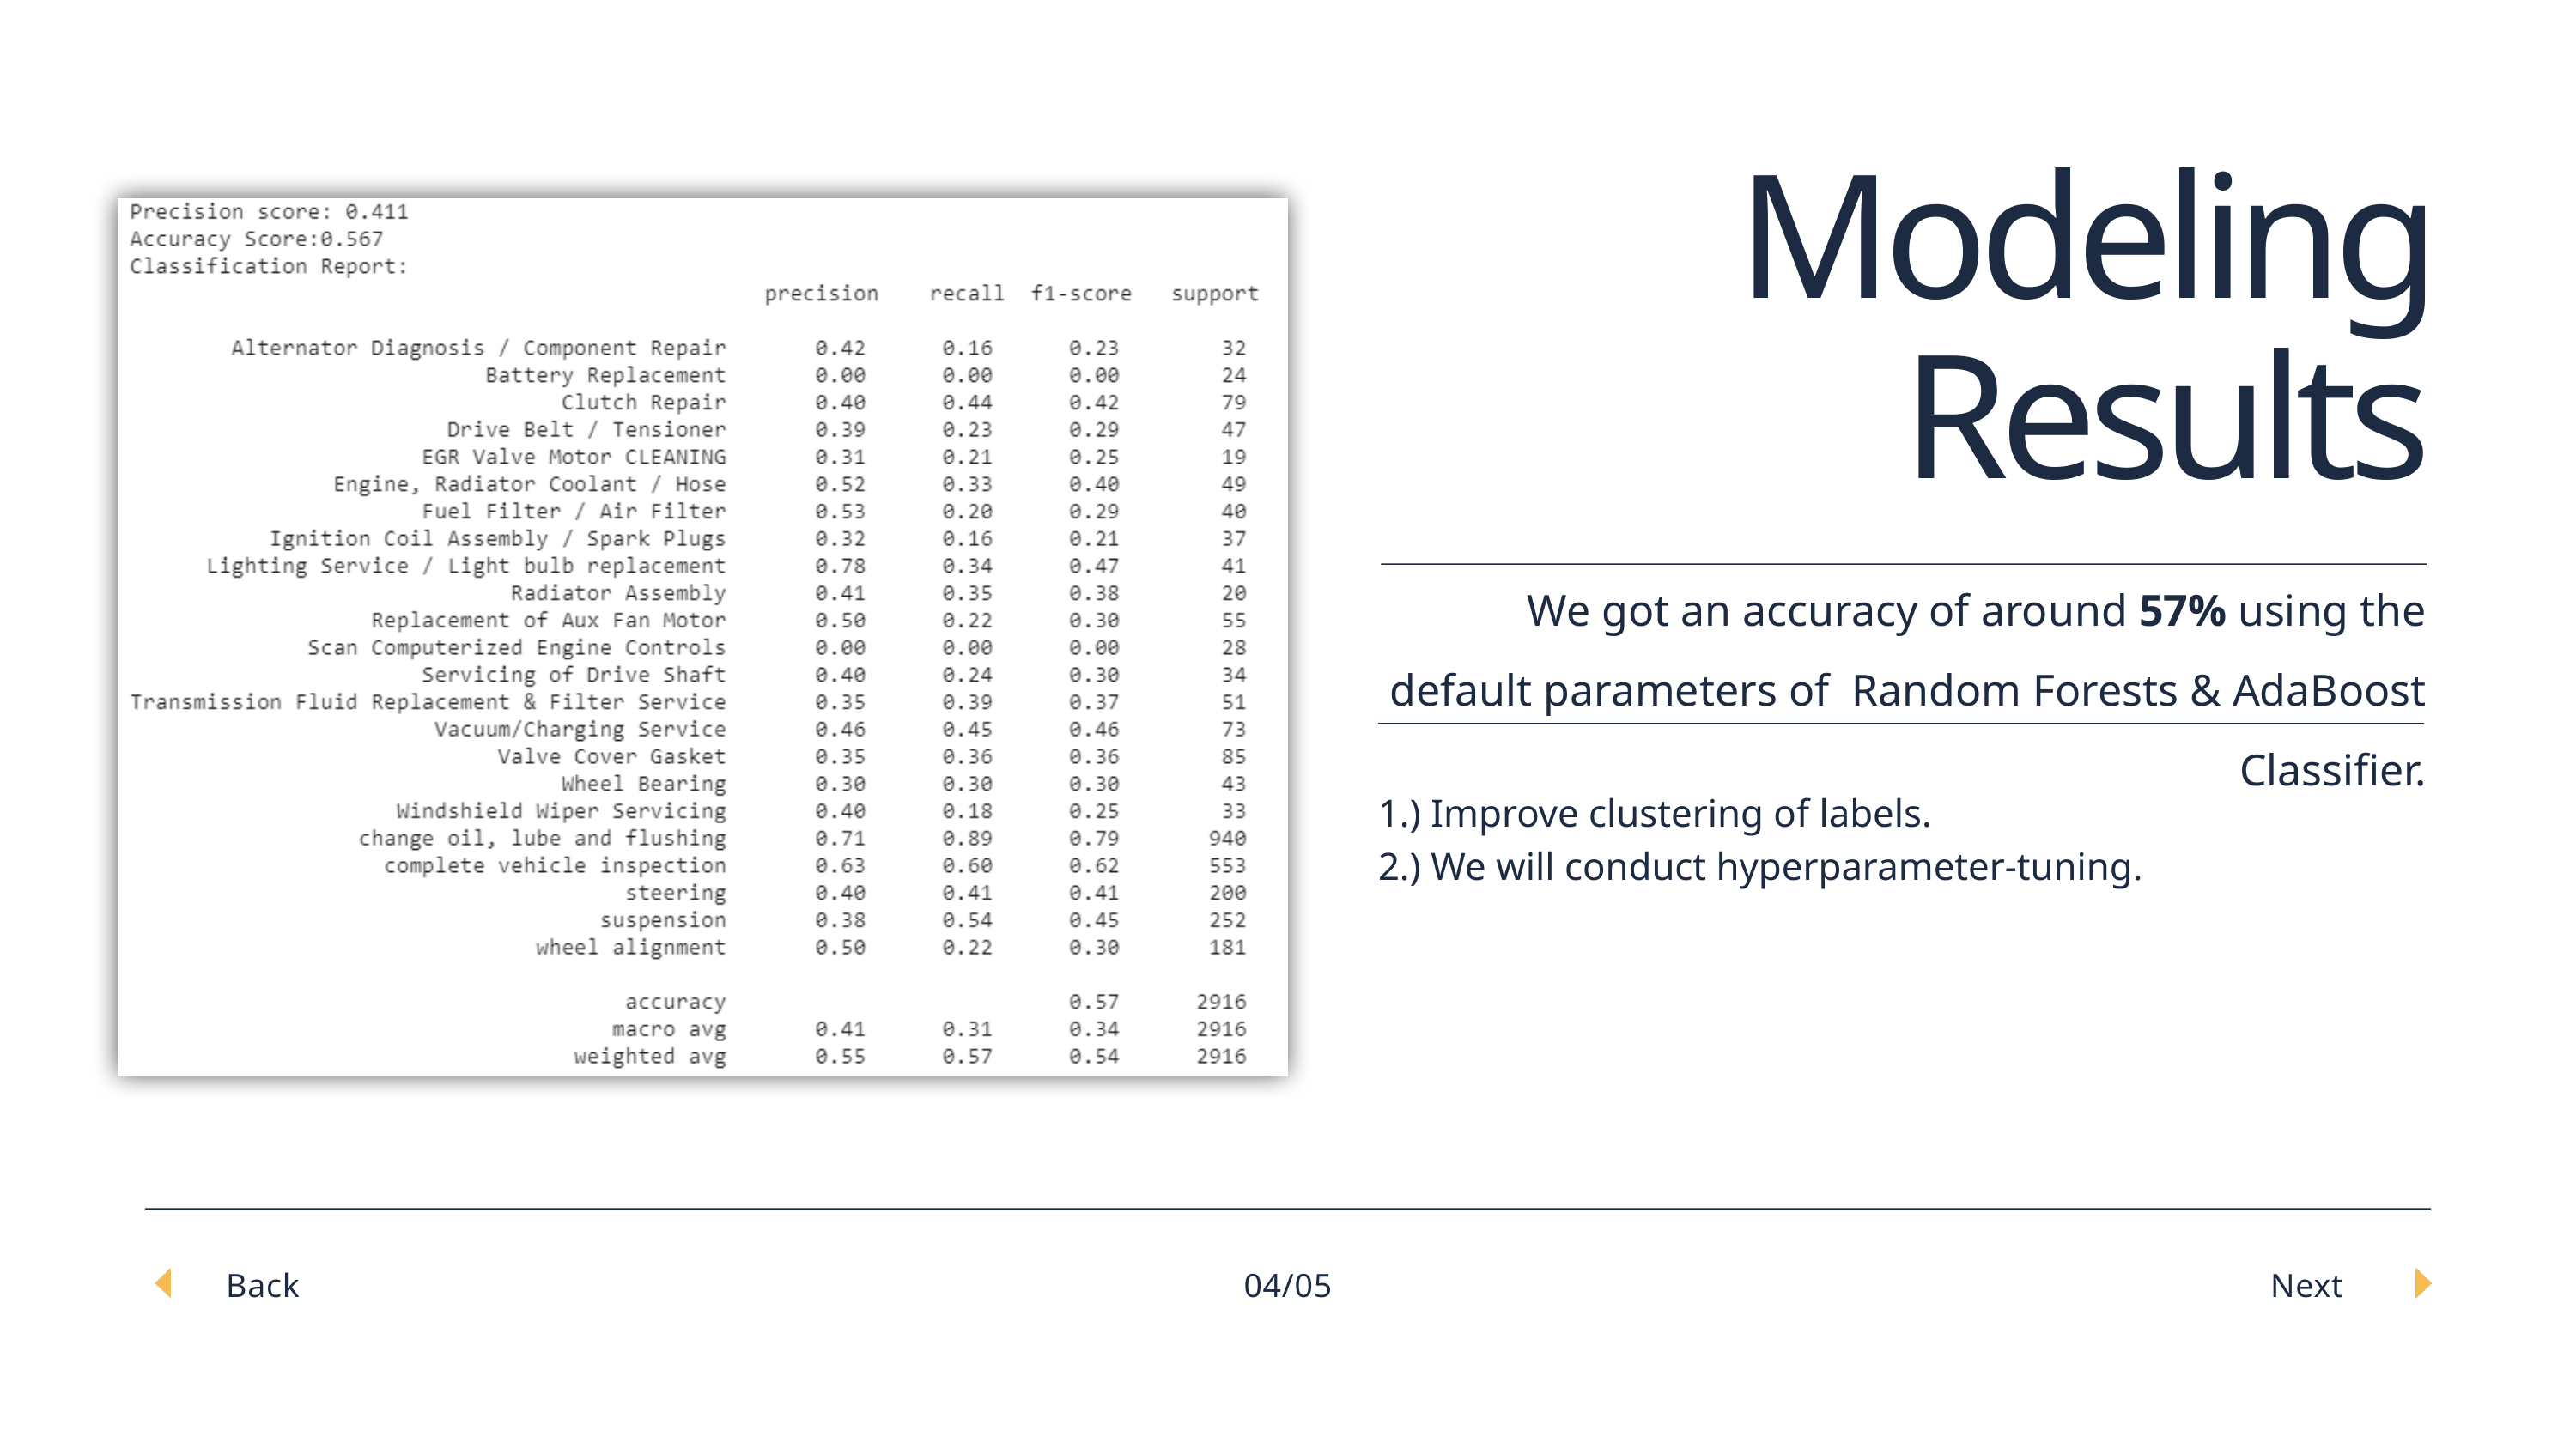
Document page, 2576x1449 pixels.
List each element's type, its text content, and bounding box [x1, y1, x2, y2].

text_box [1373, 152, 2432, 938]
picture [155, 1267, 171, 1299]
picture [118, 197, 1289, 1077]
text_box Back [226, 1258, 769, 1304]
text_box Next [1862, 1258, 2343, 1304]
picture [2415, 1267, 2432, 1299]
text_box 04/05 [927, 1258, 1649, 1304]
